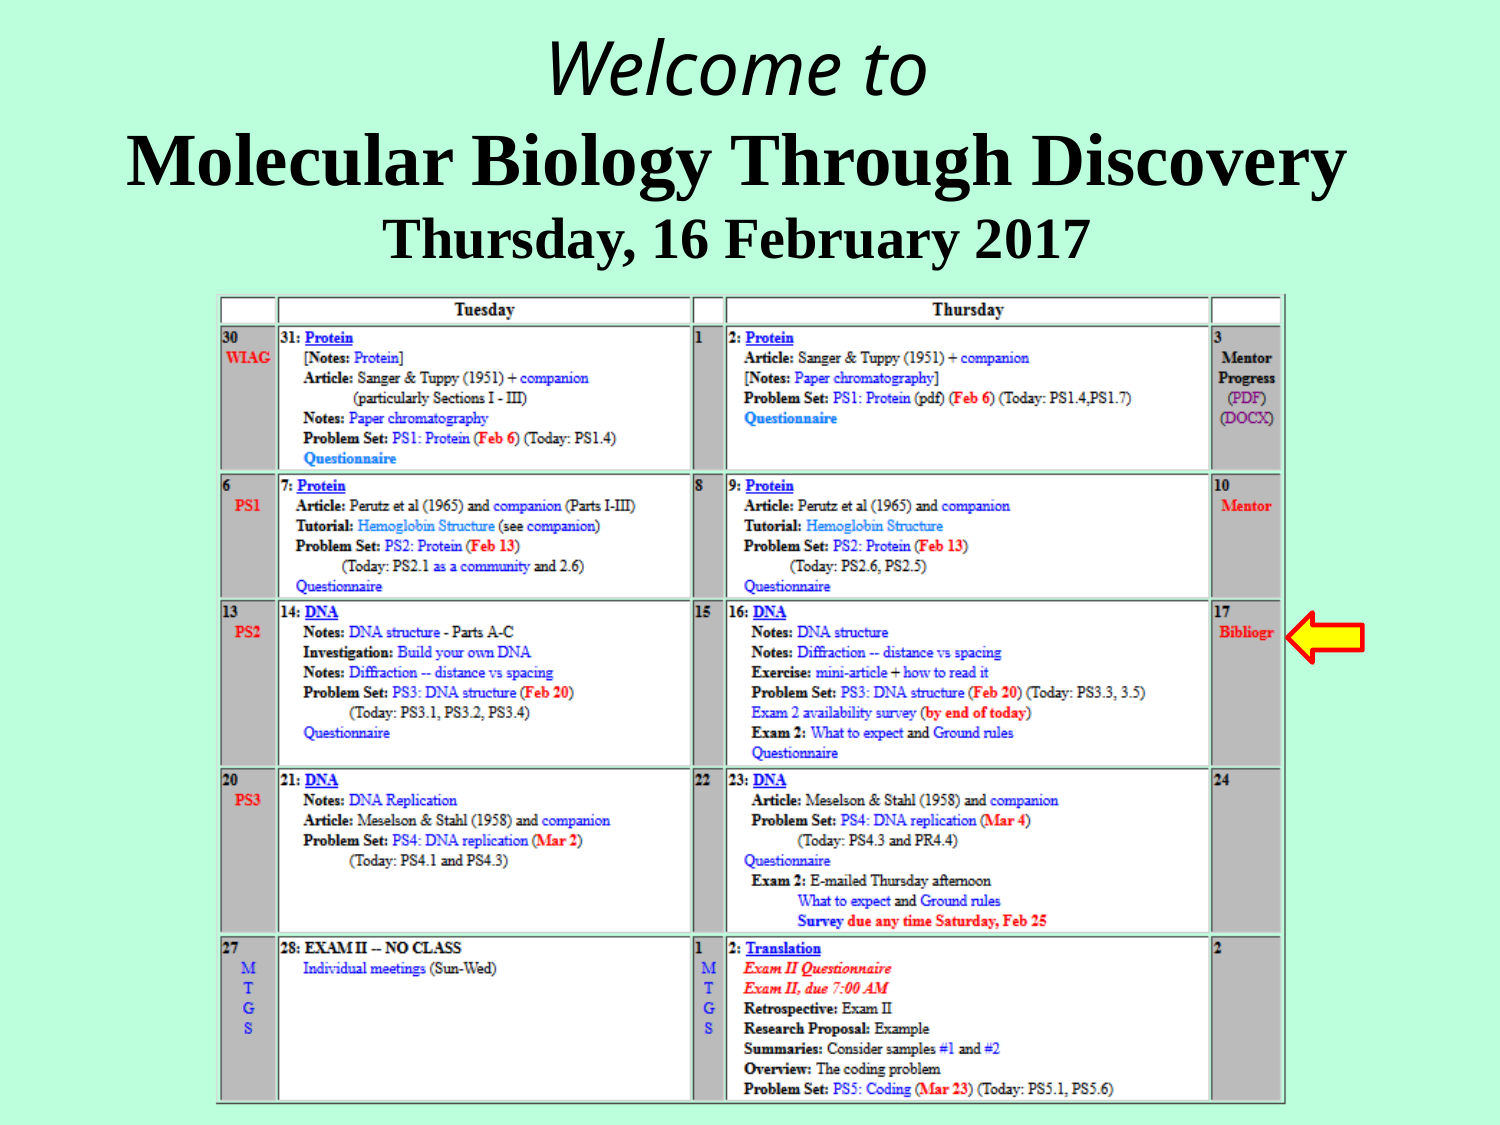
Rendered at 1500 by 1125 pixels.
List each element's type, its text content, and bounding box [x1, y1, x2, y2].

picture [212, 287, 1296, 1113]
text_box [1301, 612, 1363, 663]
text_box Welcome to Molecular Biology Through Discovery Thursday, 16 February 2017 [62, 12, 1413, 278]
